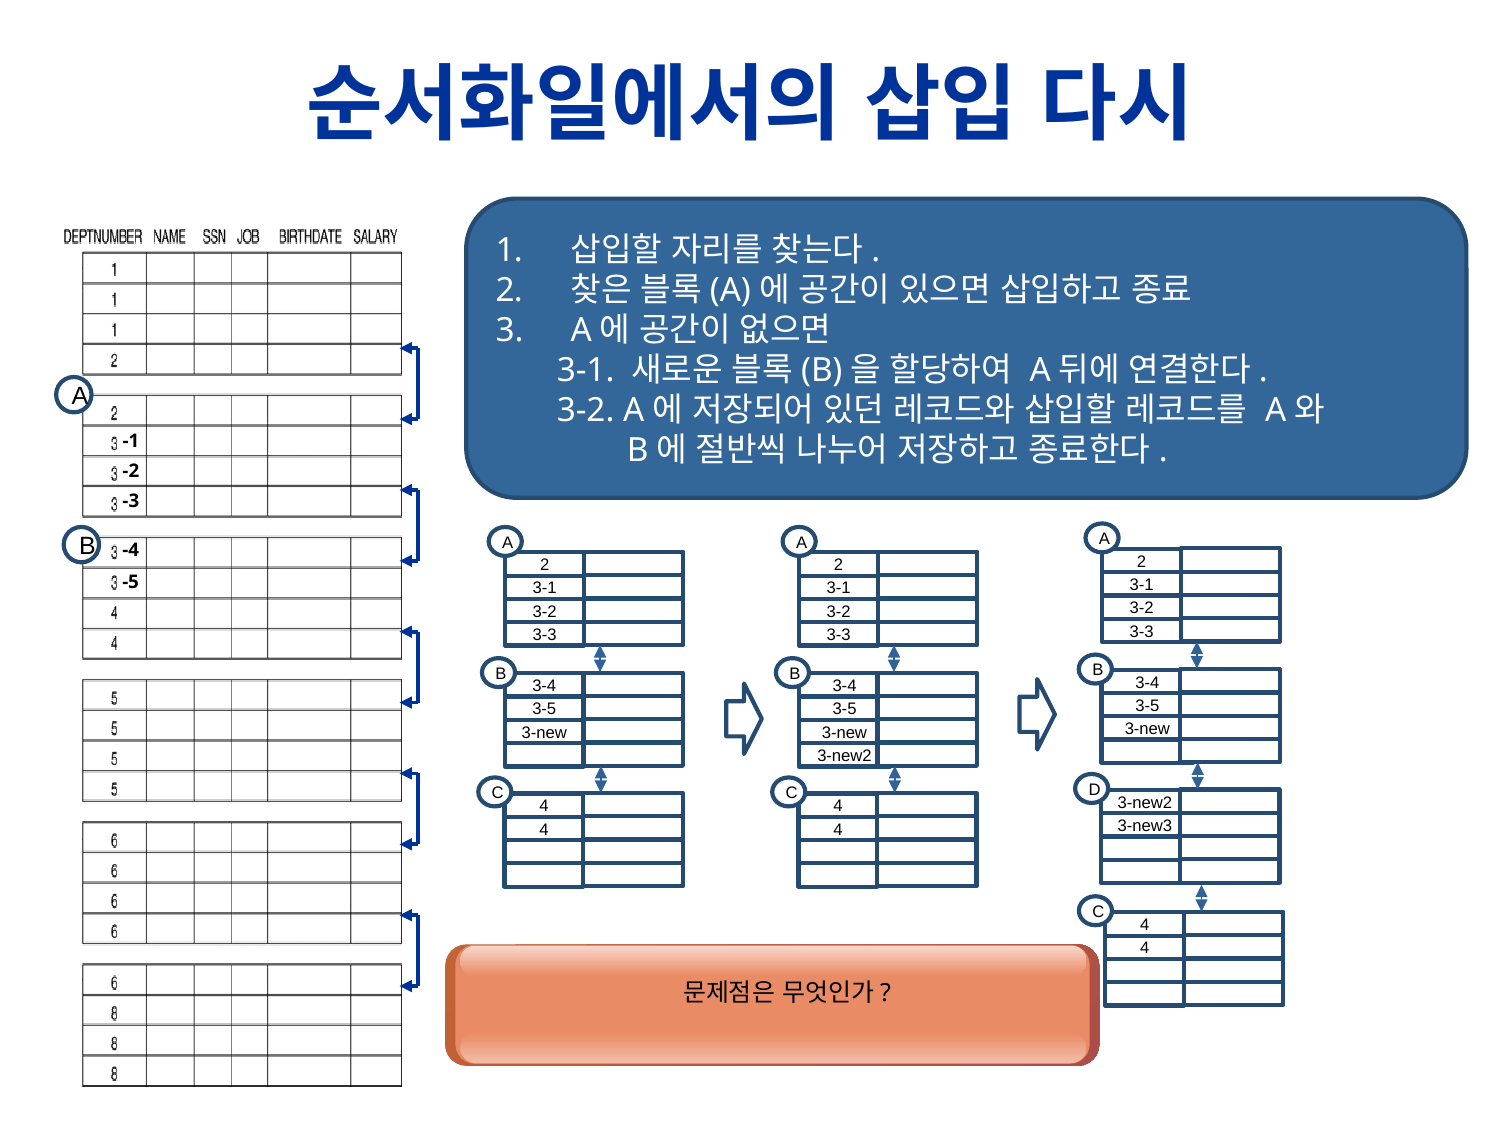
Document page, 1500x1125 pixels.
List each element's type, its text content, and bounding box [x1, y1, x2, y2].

text_box 삽입할 자리를 찾는다. 찾은 블록(A)에 공간이 있으면 삽입하고 종료 A에 공간이 없으면 3-1. 새로운 블록(B)을 할당하여 A뒤에 연결한다. 3-2. A에 저장되어 있던 레코드와 삽입할 레코드를 A와 B에 절반씩 나누어 저장하고 종료한다. [464, 196, 1469, 500]
text_box 순서화일에서의 삽입 다시 [0, 37, 1500, 163]
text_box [444, 944, 1100, 1066]
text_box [726, 526, 978, 887]
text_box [478, 526, 684, 887]
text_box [1019, 523, 1284, 1006]
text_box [48, 206, 418, 1087]
